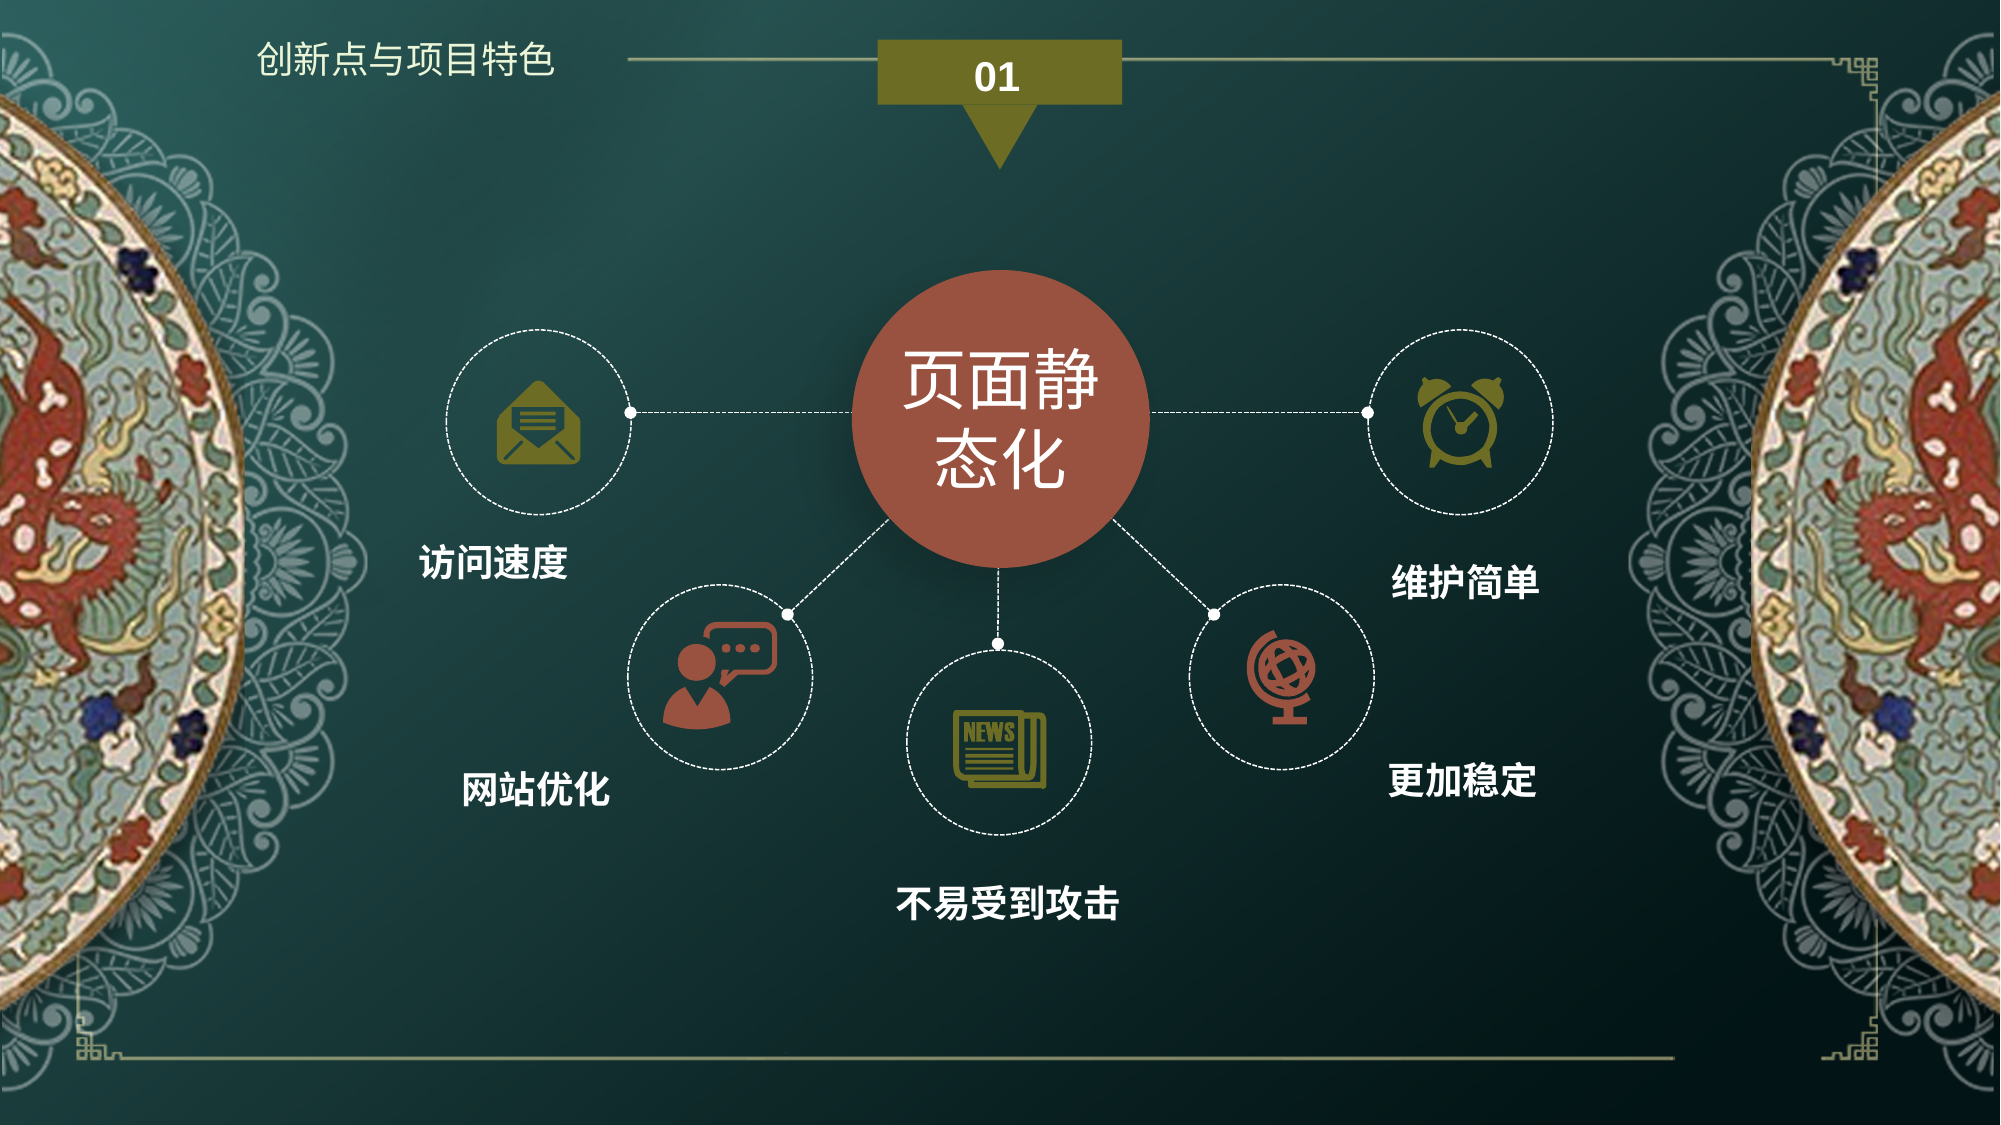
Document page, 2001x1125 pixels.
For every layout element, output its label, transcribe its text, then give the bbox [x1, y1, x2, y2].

text_box [626, 583, 814, 771]
text_box [445, 328, 633, 516]
text_box [663, 686, 731, 730]
text_box [1258, 639, 1316, 697]
picture [0, 0, 2001, 1125]
text_box [1188, 583, 1376, 771]
text_box [905, 649, 1093, 836]
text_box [1001, 414, 1215, 615]
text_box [877, 39, 1123, 170]
text_box 页面静态化 [850, 327, 1150, 412]
text_box 访问速度 [403, 522, 584, 592]
text_box 网站优化 [446, 749, 627, 819]
text_box [953, 710, 1047, 790]
text_box [496, 380, 581, 465]
text_box [677, 643, 716, 681]
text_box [787, 414, 997, 615]
text_box [1417, 376, 1504, 468]
text_box [882, 268, 1120, 327]
text_box [703, 621, 778, 687]
text_box 不易受到攻击 [880, 863, 1136, 933]
text_box [1367, 328, 1555, 516]
text_box 创新点与项目特色 [241, 28, 572, 89]
text_box [1246, 630, 1311, 725]
text_box 维护简单 [1376, 542, 1557, 612]
text_box 更加稳定 [1373, 740, 1553, 810]
